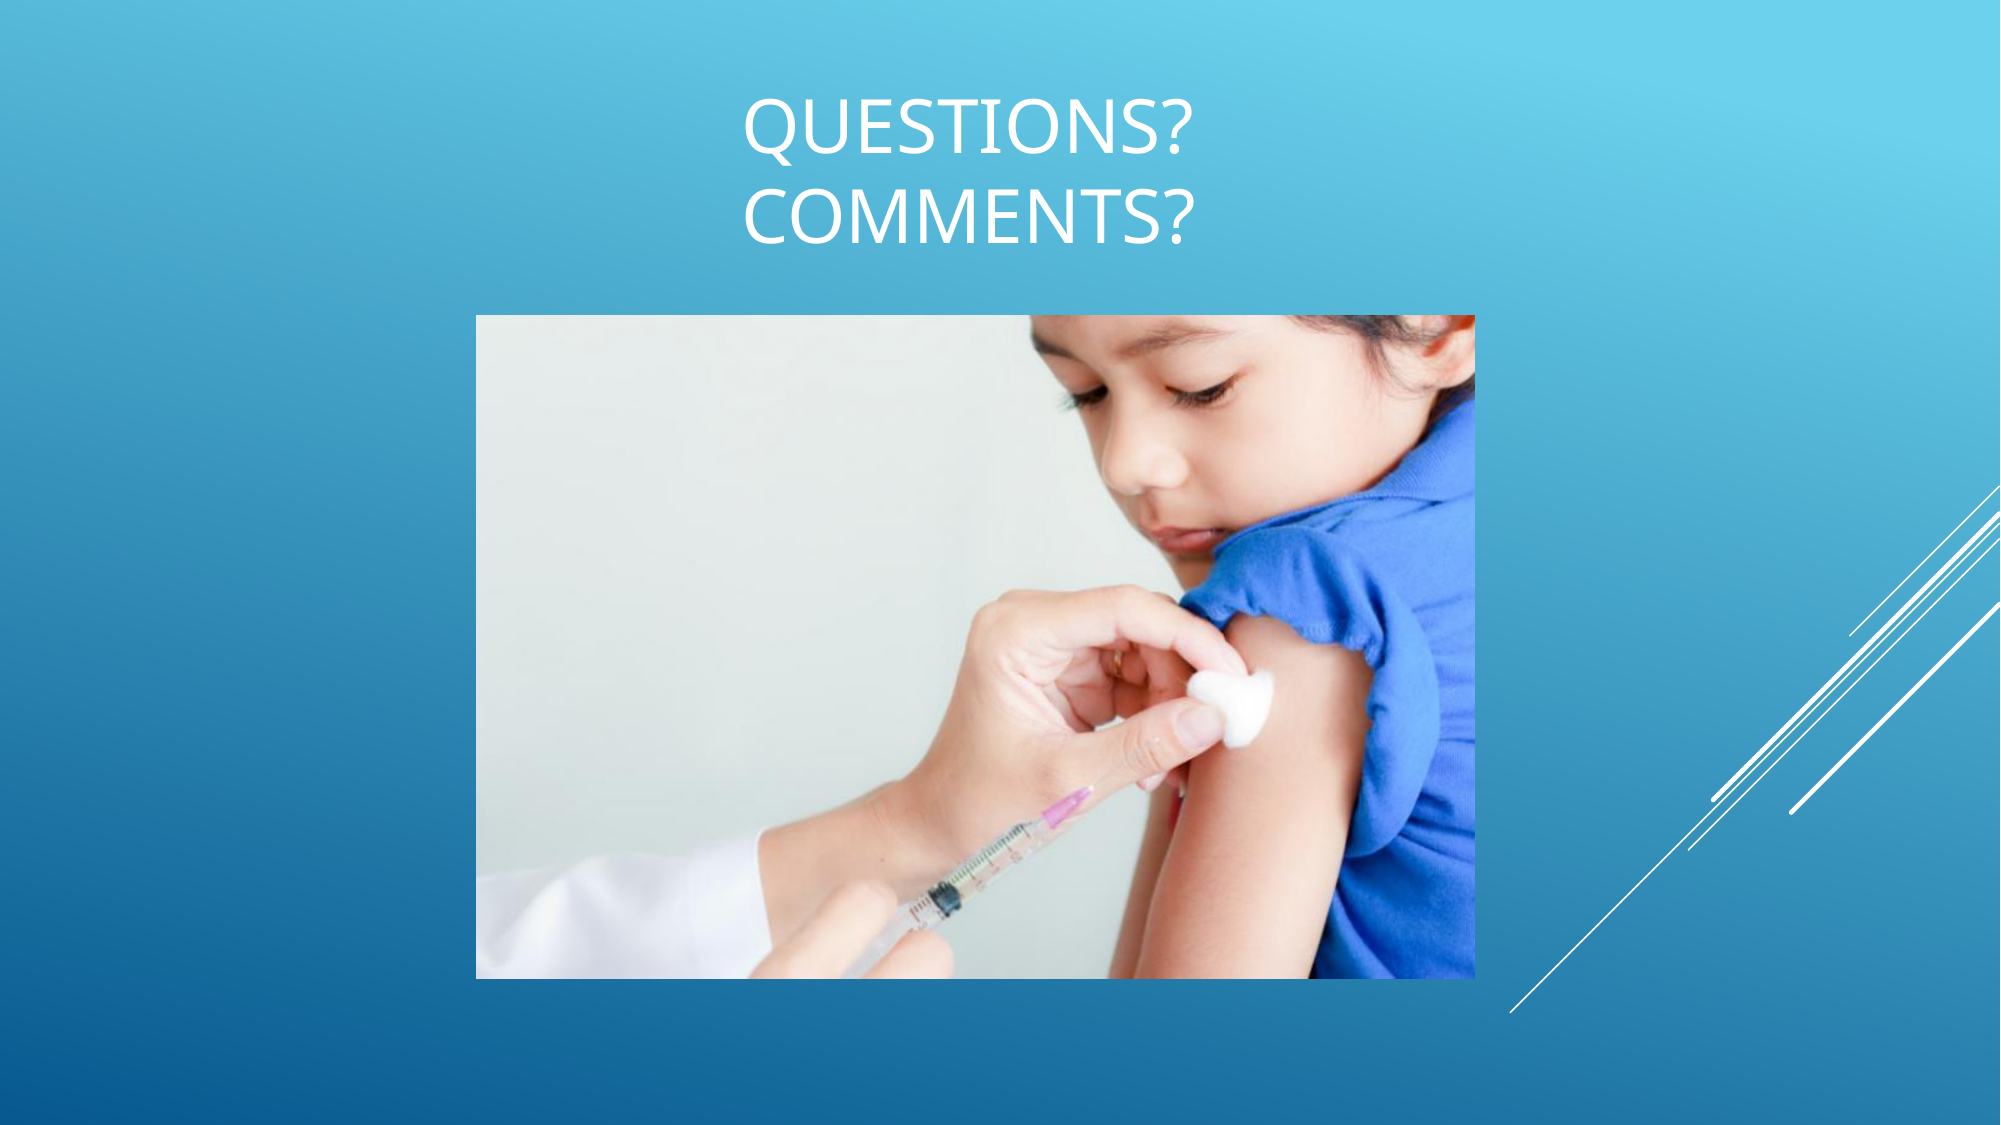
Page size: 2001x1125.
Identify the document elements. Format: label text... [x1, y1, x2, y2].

picture [476, 315, 1475, 980]
title Questions? Comments? [725, 44, 1259, 292]
